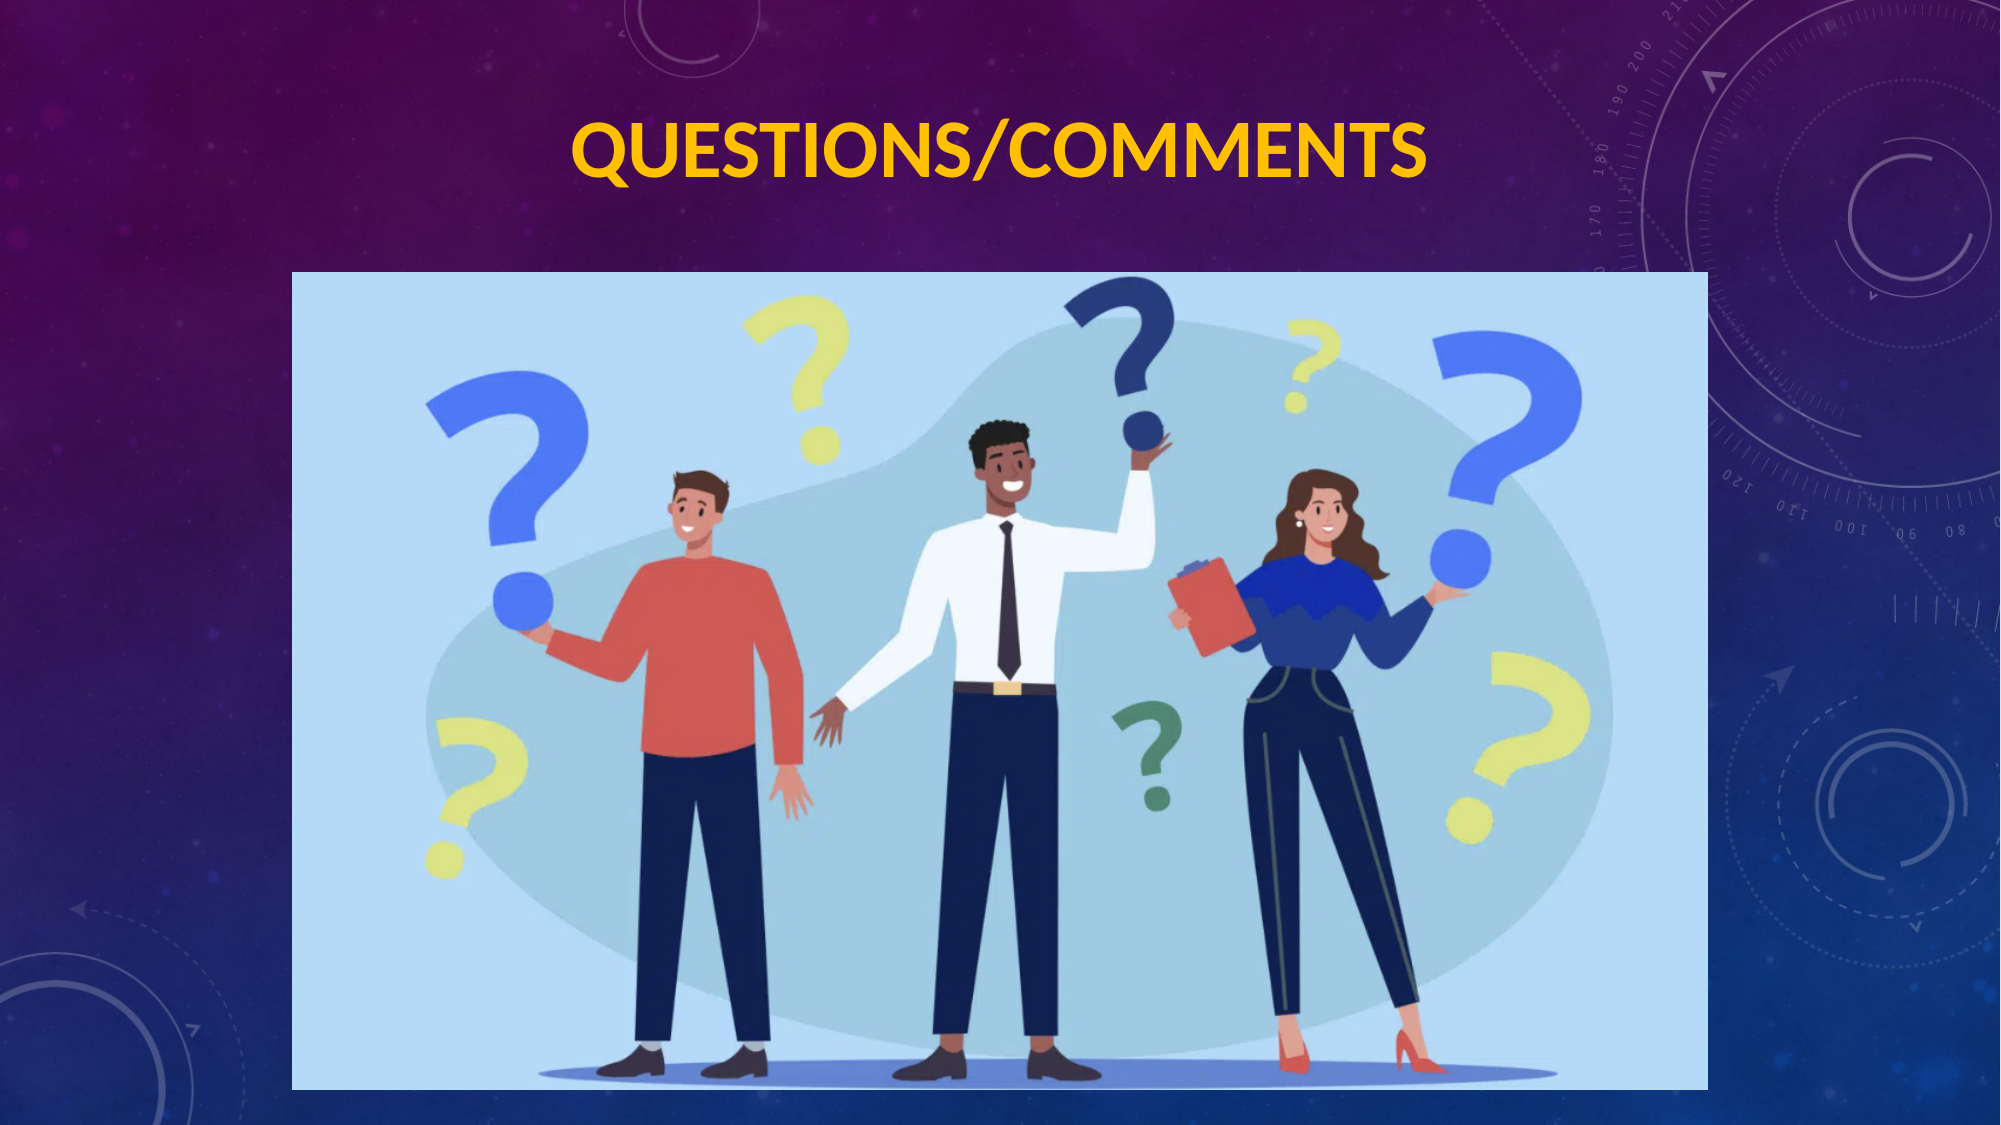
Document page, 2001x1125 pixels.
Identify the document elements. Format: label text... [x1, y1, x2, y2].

picture [0, 0, 2001, 1125]
title QUESTIONS/COMMENTS [169, 24, 1831, 264]
